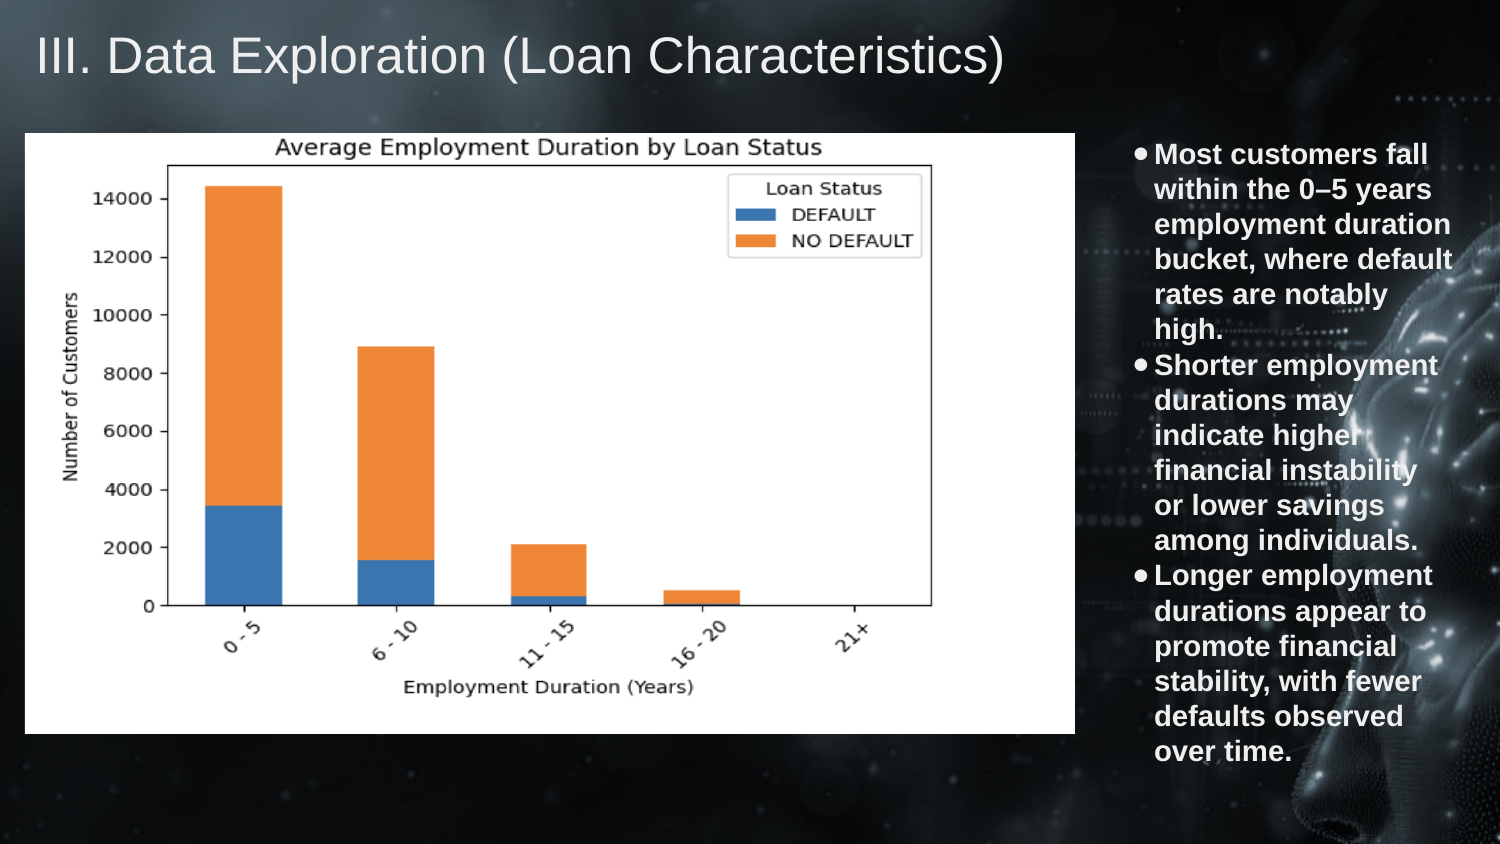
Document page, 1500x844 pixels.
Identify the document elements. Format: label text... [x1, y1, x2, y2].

text_box Most customers fall within the 0–5 years employment duration bucket, where default rates are notably high. Shorter employment durations may indicate higher financial instability or lower savings among individuals. Longer employment durations appear to promote financial stability, with fewer defaults observed over time. [1094, 119, 1470, 795]
subtitle III. Data Exploration (Loan Characteristics) [20, 18, 1480, 99]
picture [0, 0, 1500, 844]
